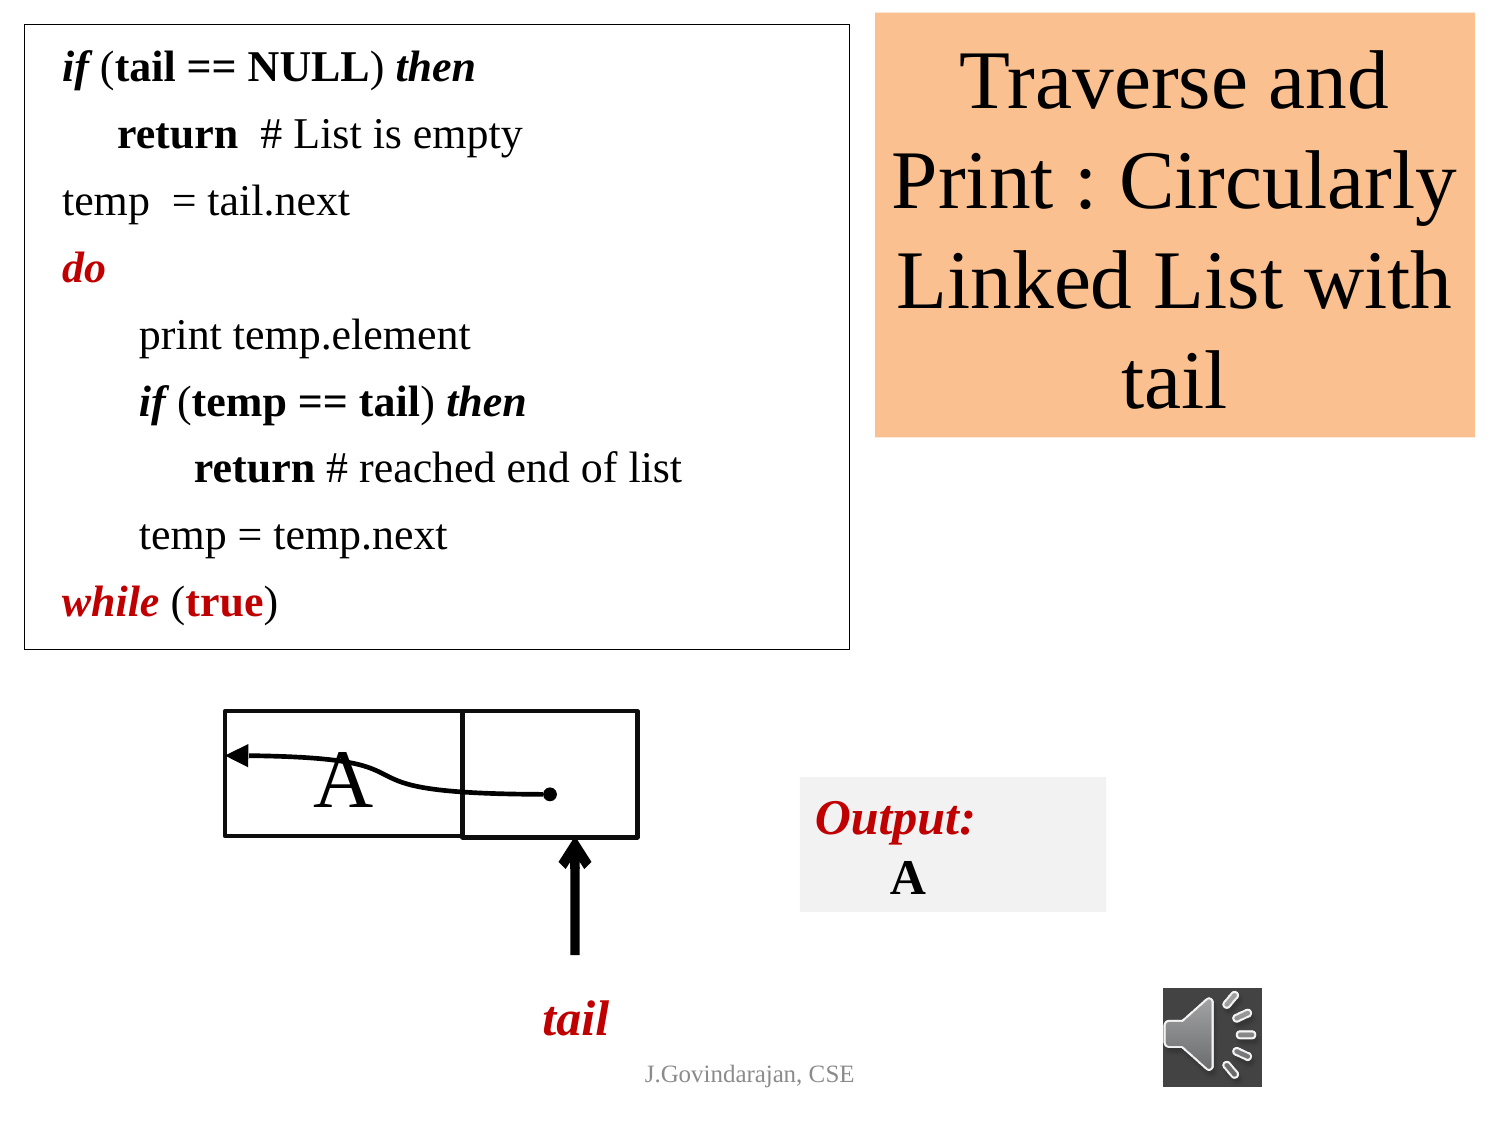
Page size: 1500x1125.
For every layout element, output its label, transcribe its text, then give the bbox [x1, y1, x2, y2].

list if (tail == NULL) then return # List is empty temp = tail.next do print temp.element if (temp == tail) then return # reached end of list temp = temp.next while (true) [24, 24, 850, 650]
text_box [224, 710, 638, 838]
text_box tail [527, 978, 625, 1053]
title Traverse and Print : Circularly Linked List with tail [875, 12, 1475, 438]
picture [1162, 987, 1263, 1088]
text_box Output: A [799, 777, 1107, 912]
footer J.Govindarajan, CSE [512, 1042, 988, 1103]
